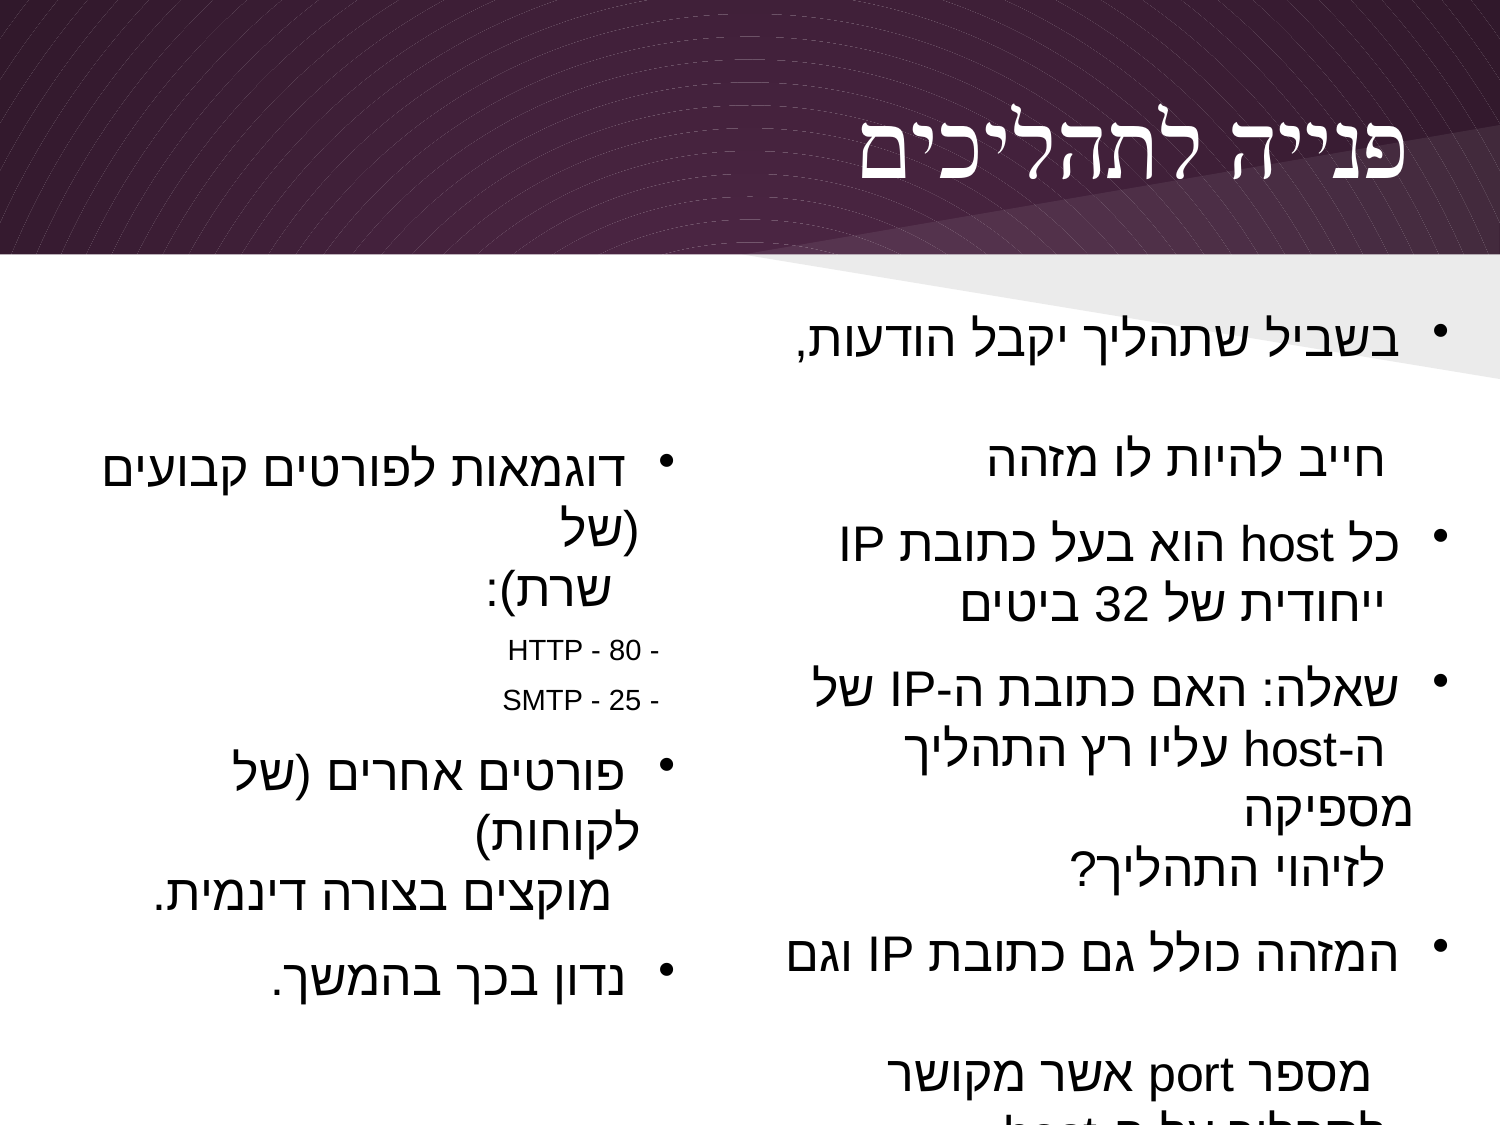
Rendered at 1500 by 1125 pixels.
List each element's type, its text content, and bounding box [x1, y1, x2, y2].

title פנייה לתהליכים [75, 45, 1425, 233]
text_box דוגמאות לפורטים קבועים (של שרת): - HTTP - 80 - SMTP - 25 פורטים אחרים (של לקוחות) מוקצים בצורה דינמית. נדון בכך בהמשך. [53, 429, 691, 1014]
text_box בשביל שתהליך יקבל הודעות, חייב להיות לו מזהה כל host הוא בעל כתובת IP ייחודית של 32 ביטים שאלה: האם כתובת ה-IP של ה-host עליו רץ התהליך מספיקה לזיהוי התהליך? המזהה כולל גם כתובת IP וגם מספר port אשר מקושר לתהליך על ה-host. [767, 299, 1465, 1125]
